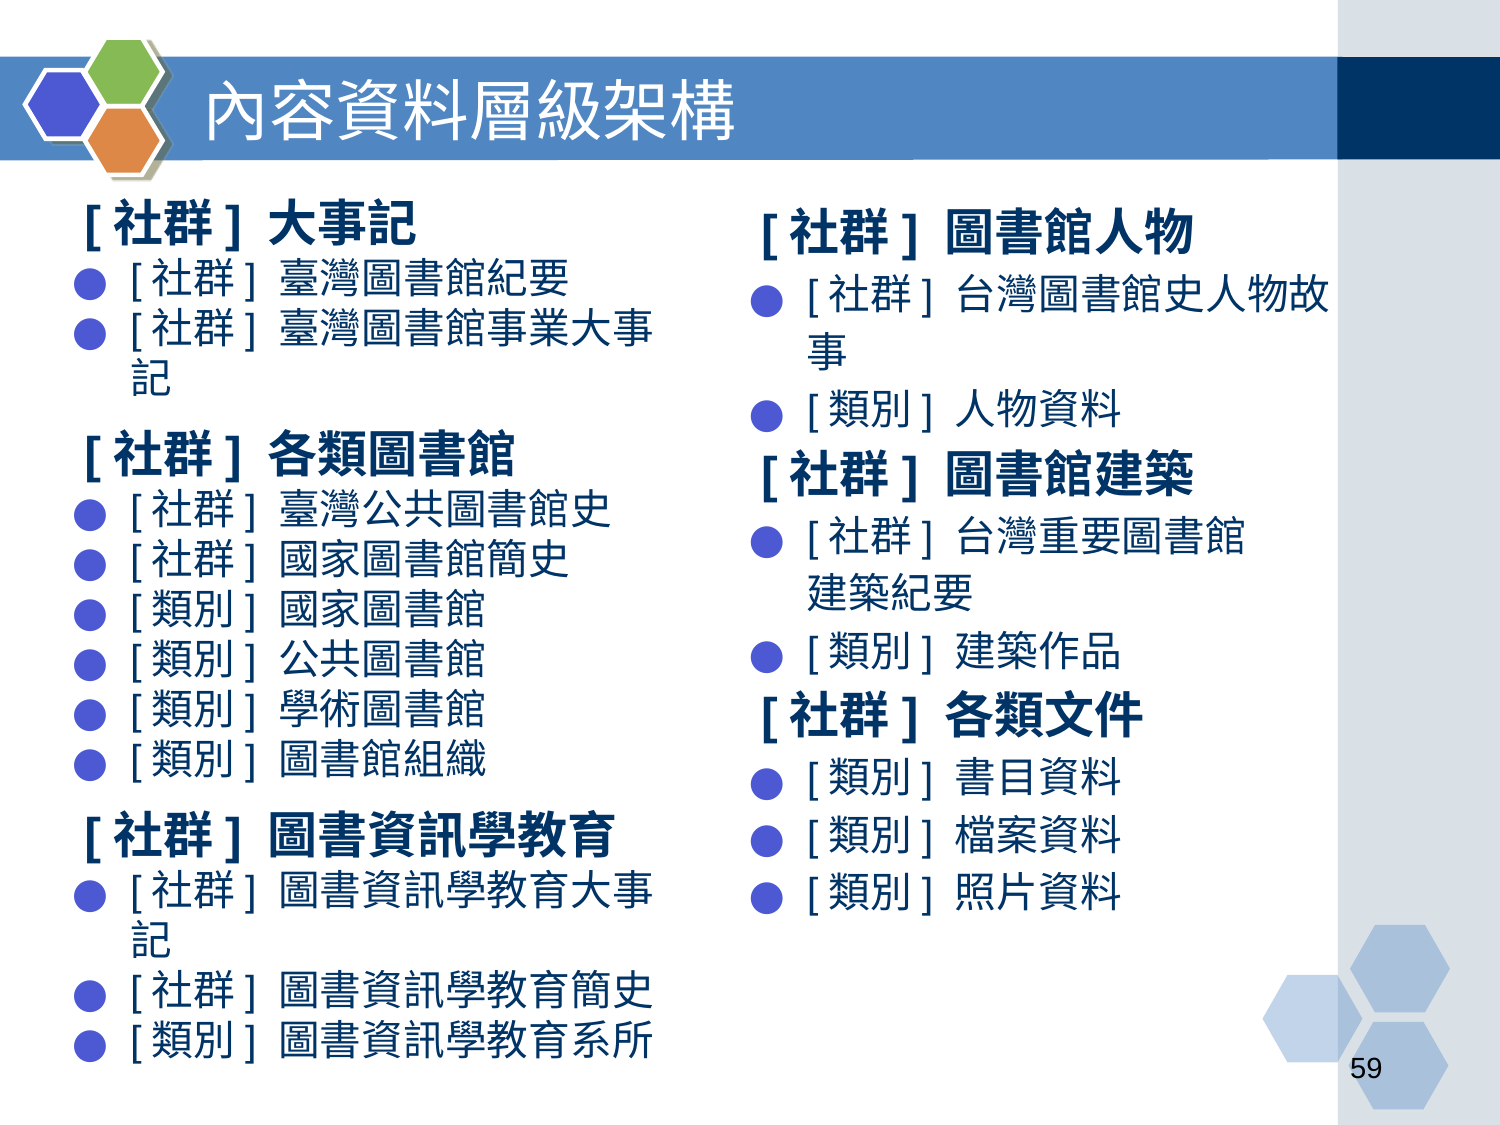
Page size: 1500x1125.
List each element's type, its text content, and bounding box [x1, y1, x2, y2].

list [社群] 圖書館人物 [社群] 台灣圖書館史人物故事 [類別] 人物資料 [社群] 圖書館建築 [社群] 台灣重要圖書館 建築紀要 [類別] 建築作品 [社群] 各類文件 [類別] 書目資料 [類別] 檔案資料 [類別] 照片資料 [716, 176, 1369, 1038]
list [社群] 大事記 [社群] 臺灣圖書館紀要 [社群] 臺灣圖書館事業大事記 [社群] 各類圖書館 [社群] 臺灣公共圖書館史 [社群] 國家圖書館簡史 [類別] 國家圖書館 [類別] 公共圖書館 [類別] 學術圖書館 [類別] 圖書館組織 [社群] 圖書資訊學教育 [社群] 圖書資訊學教育大事記 [社群] 圖書資訊學教育簡史 [類別] 圖書資訊學教育系所 [40, 176, 693, 1038]
title 內容資料層級架構 [187, 62, 1288, 155]
slide_number ‹#› [1335, 1047, 1459, 1086]
